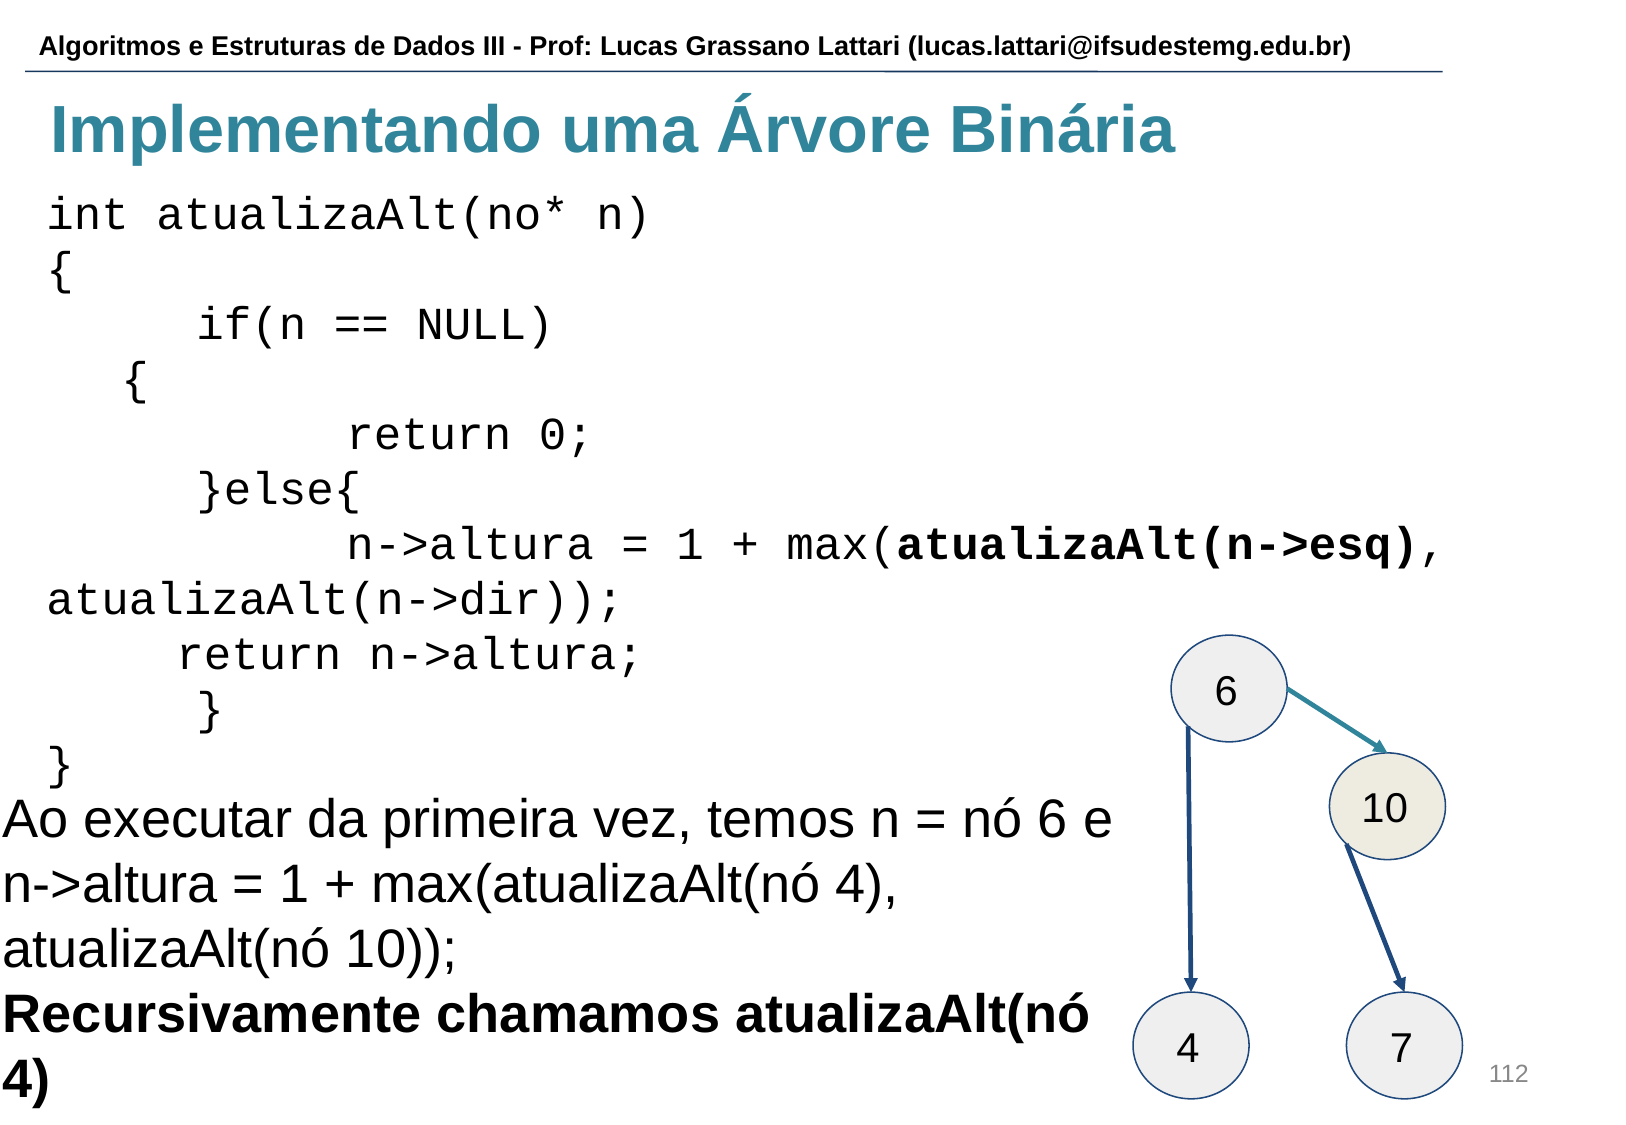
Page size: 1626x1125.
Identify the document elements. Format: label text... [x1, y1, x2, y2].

text_box 7 [1346, 992, 1463, 1099]
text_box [1187, 725, 1192, 993]
text_box 10 [1329, 753, 1446, 857]
text_box Ao executar da primeira vez, temos n = nó 6 e n->altura = 1 + max(atualizaAlt(nó 4), atualizaAlt(nó 10)); Recursivamente chamamos atualizaAlt(nó 4) [0, 699, 1151, 1125]
text_box 4 [1151, 992, 1250, 1099]
text_box int atualizaAlt(no* n) { if(n == NULL) { return 0; }else{ n->altura = 1 + max(atualizaAlt(n->esq), atualizaAlt(n->dir)); return n->altura; } } [31, 212, 1581, 705]
title Implementando uma Árvore Binária [35, 78, 1600, 183]
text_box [1346, 843, 1405, 993]
slide_number ‹#› [1164, 1042, 1544, 1103]
text_box 6 [1171, 635, 1288, 742]
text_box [1286, 688, 1388, 754]
